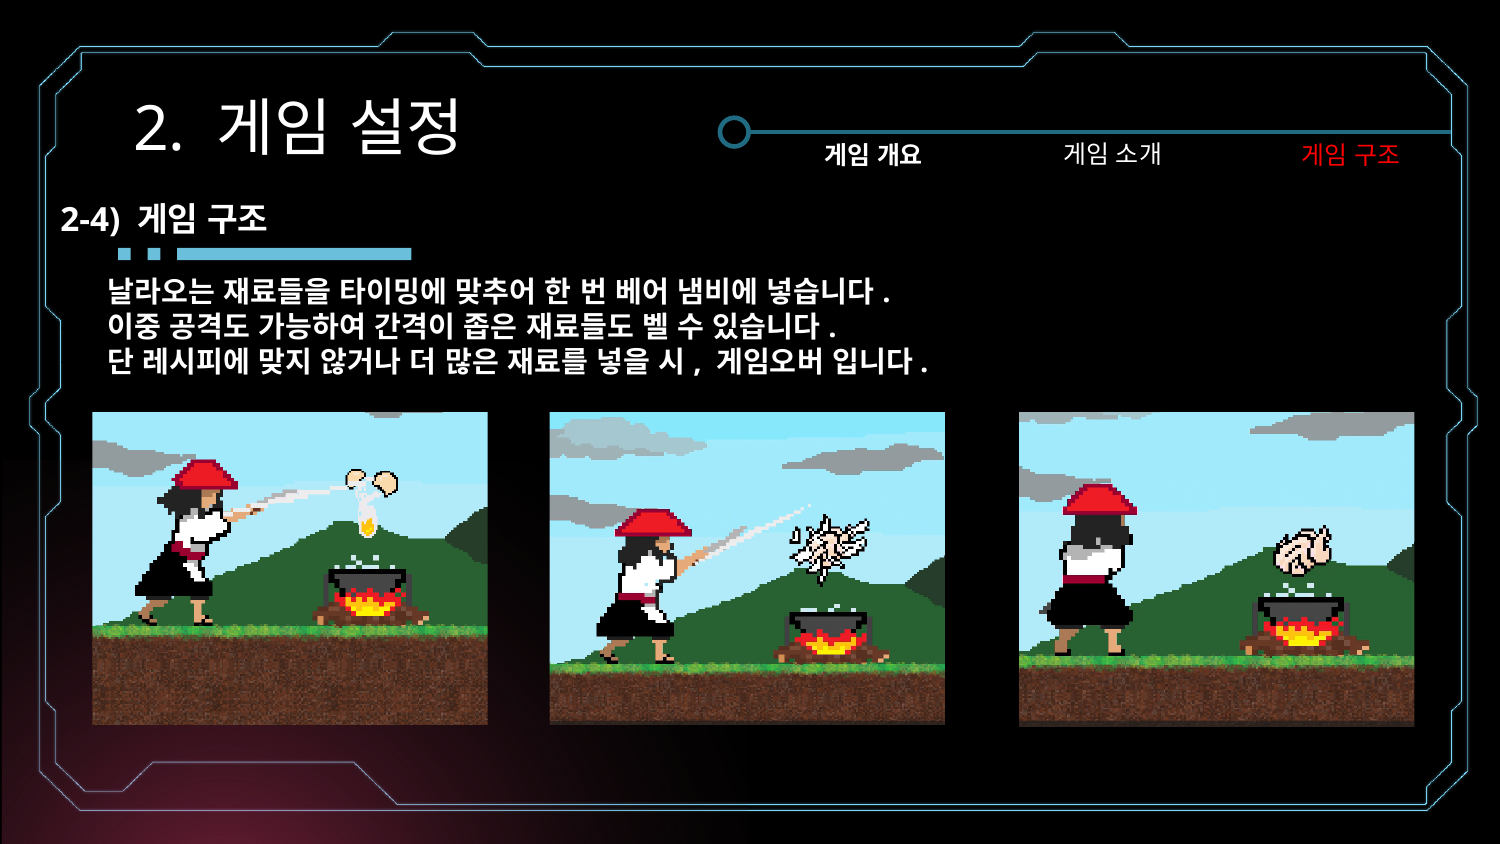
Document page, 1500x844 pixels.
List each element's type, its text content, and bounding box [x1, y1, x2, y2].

text_box [717, 115, 751, 149]
picture [0, 0, 1500, 844]
text_box 게임 개요 [802, 140, 945, 177]
text_box 2-4) 게임 구조 날라오는 재료들을 타이밍에 맞추어 한 번 베어 냄비에 넣습니다. 이중 공격도 가능하여 간격이 좁은 재료들도 벨 수 있습니다. 단 레시피에 맞지 않거나 더 많은 재료를 넣을 시, 게임오버 입니다. [276, 191, 1500, 386]
title 2. 게임 설정 [118, 72, 865, 167]
text_box 2-4) 게임 구조 날라오는 재료들을 타이밍에 맞추어 한 번 베어 냄비에 넣습니다. 이중 공격도 가능하여 간격이 좁은 재료들도 벨 수 있습니다. 단 레시피에 맞지 않거나 더 많은 재료를 넣을 시, 게임오버 입니다. [45, 191, 253, 386]
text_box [258, 107, 272, 401]
text_box 게임 구조 [1280, 140, 1423, 177]
text_box 게임 소개 [1019, 140, 1207, 177]
